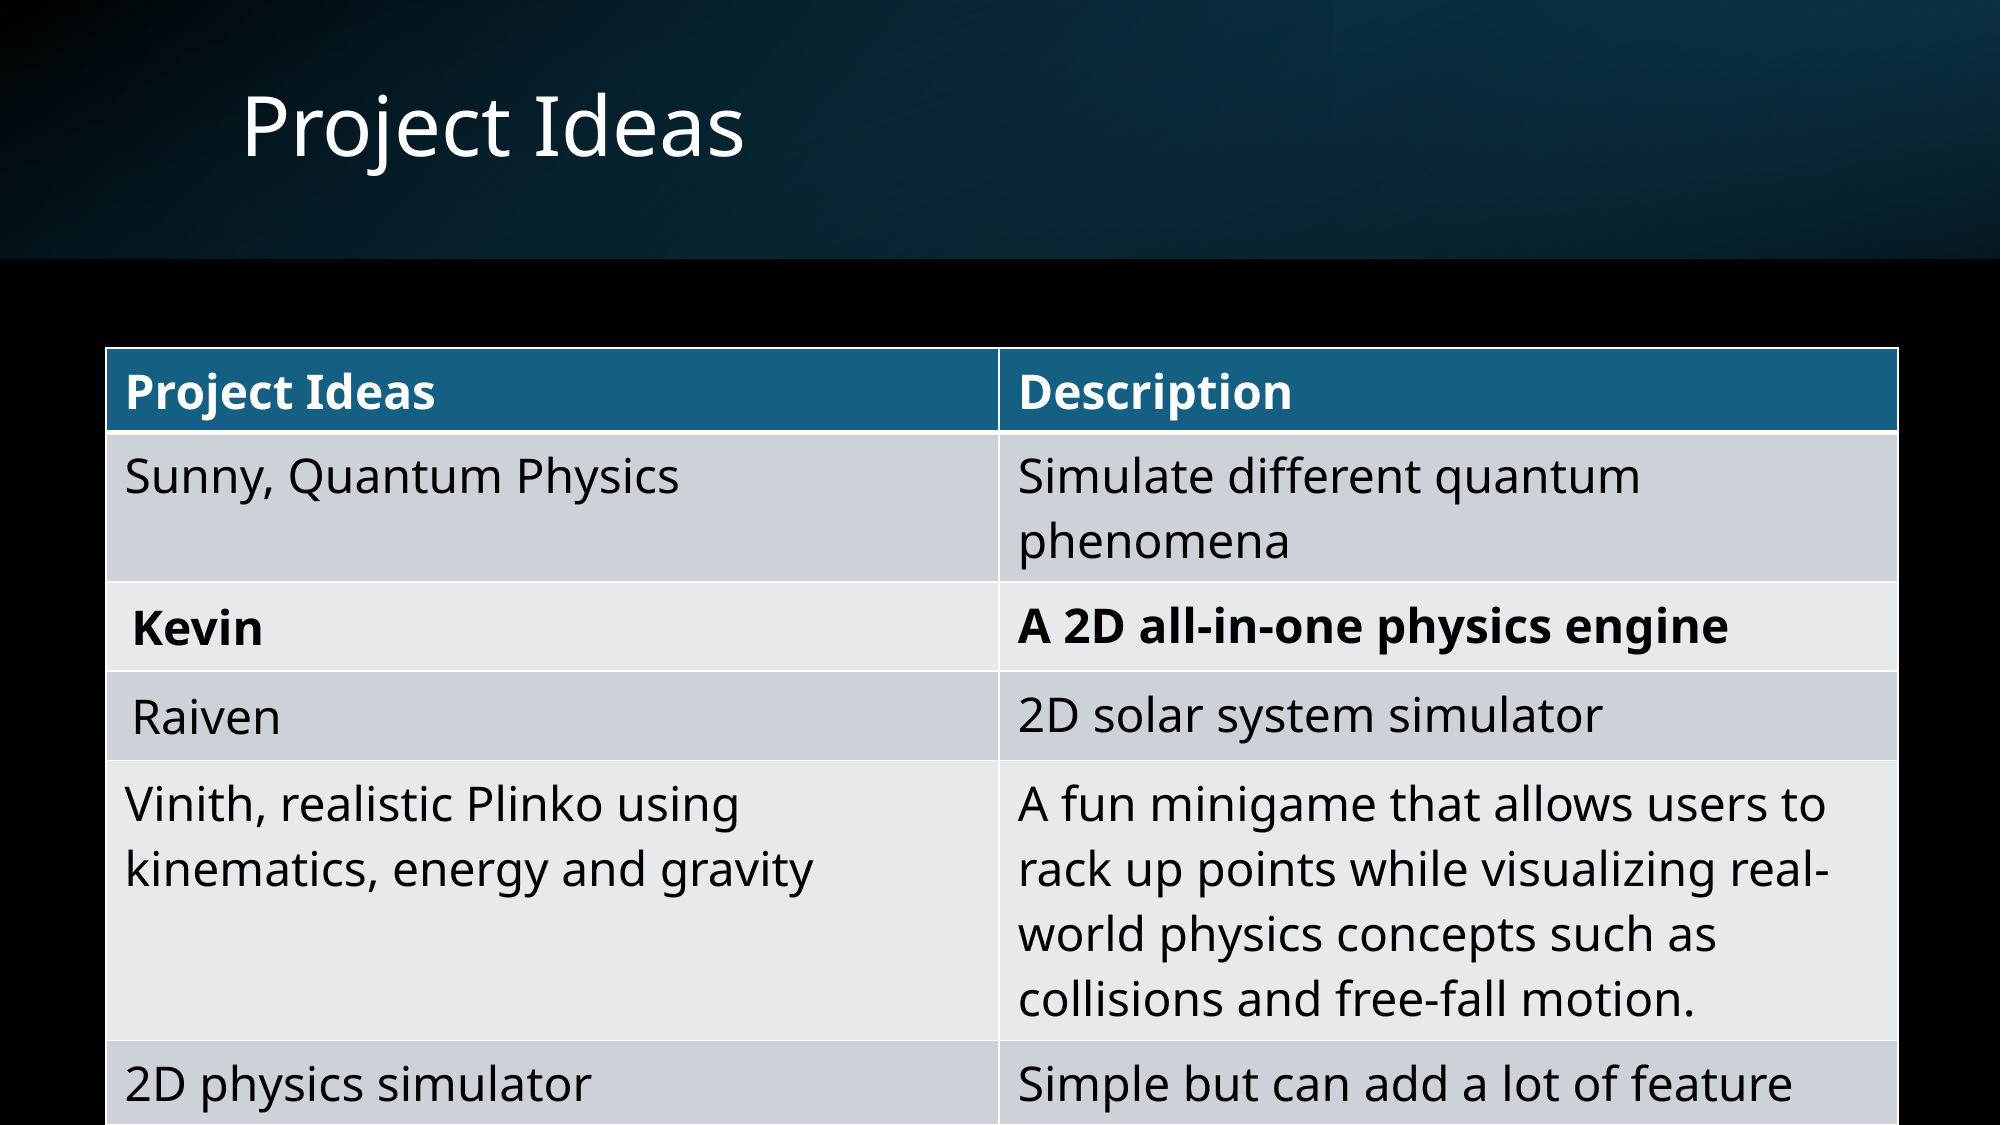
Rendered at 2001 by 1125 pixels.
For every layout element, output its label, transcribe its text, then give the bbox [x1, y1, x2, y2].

table_cell Vinith, realistic Plinko using kinematics, energy and gravity [107, 761, 998, 1040]
title Project Ideas [225, 57, 1873, 202]
table_cell Kevin [107, 583, 998, 670]
table_header Description [1000, 349, 1897, 430]
table_header Project Ideas [107, 349, 998, 430]
table_cell 2D physics simulator [107, 1041, 998, 1124]
table_cell Sunny, Quantum Physics [107, 435, 998, 581]
text_box [0, 260, 2000, 1125]
table_cell Simple but can add a lot of feature [1000, 1041, 1897, 1124]
table_cell A 2D all-in-one physics engine [1000, 583, 1897, 670]
table_cell Simulate different quantum phenomena [1000, 435, 1897, 581]
table_cell 2D solar system simulator [1000, 672, 1897, 760]
table_cell A fun minigame that allows users to rack up points while visualizing real-world physics concepts such as collisions and free-fall motion. [1000, 761, 1897, 1040]
table_cell Raiven [107, 672, 998, 760]
text_box [0, 0, 2000, 260]
